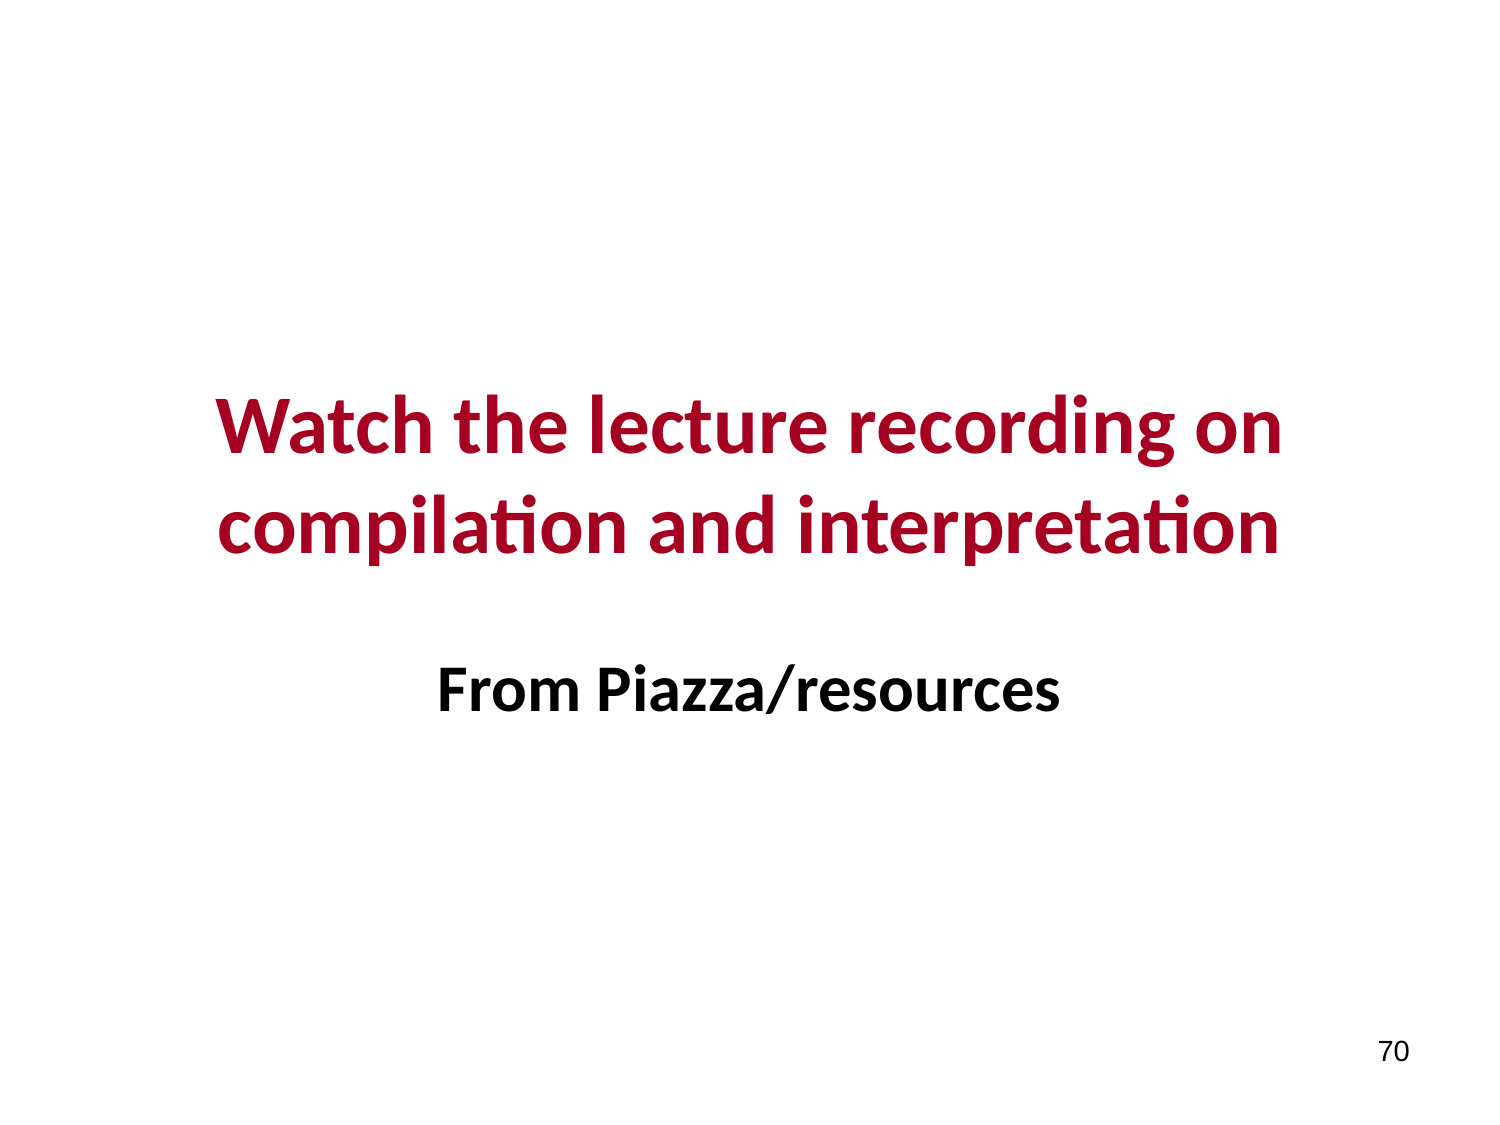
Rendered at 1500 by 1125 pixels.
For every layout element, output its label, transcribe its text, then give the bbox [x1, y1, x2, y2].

title Watch the lecture recording on compilation and interpretation [112, 349, 1388, 591]
slide_number 70 [1074, 1024, 1425, 1103]
subtitle From Piazza/resources [225, 637, 1275, 925]
